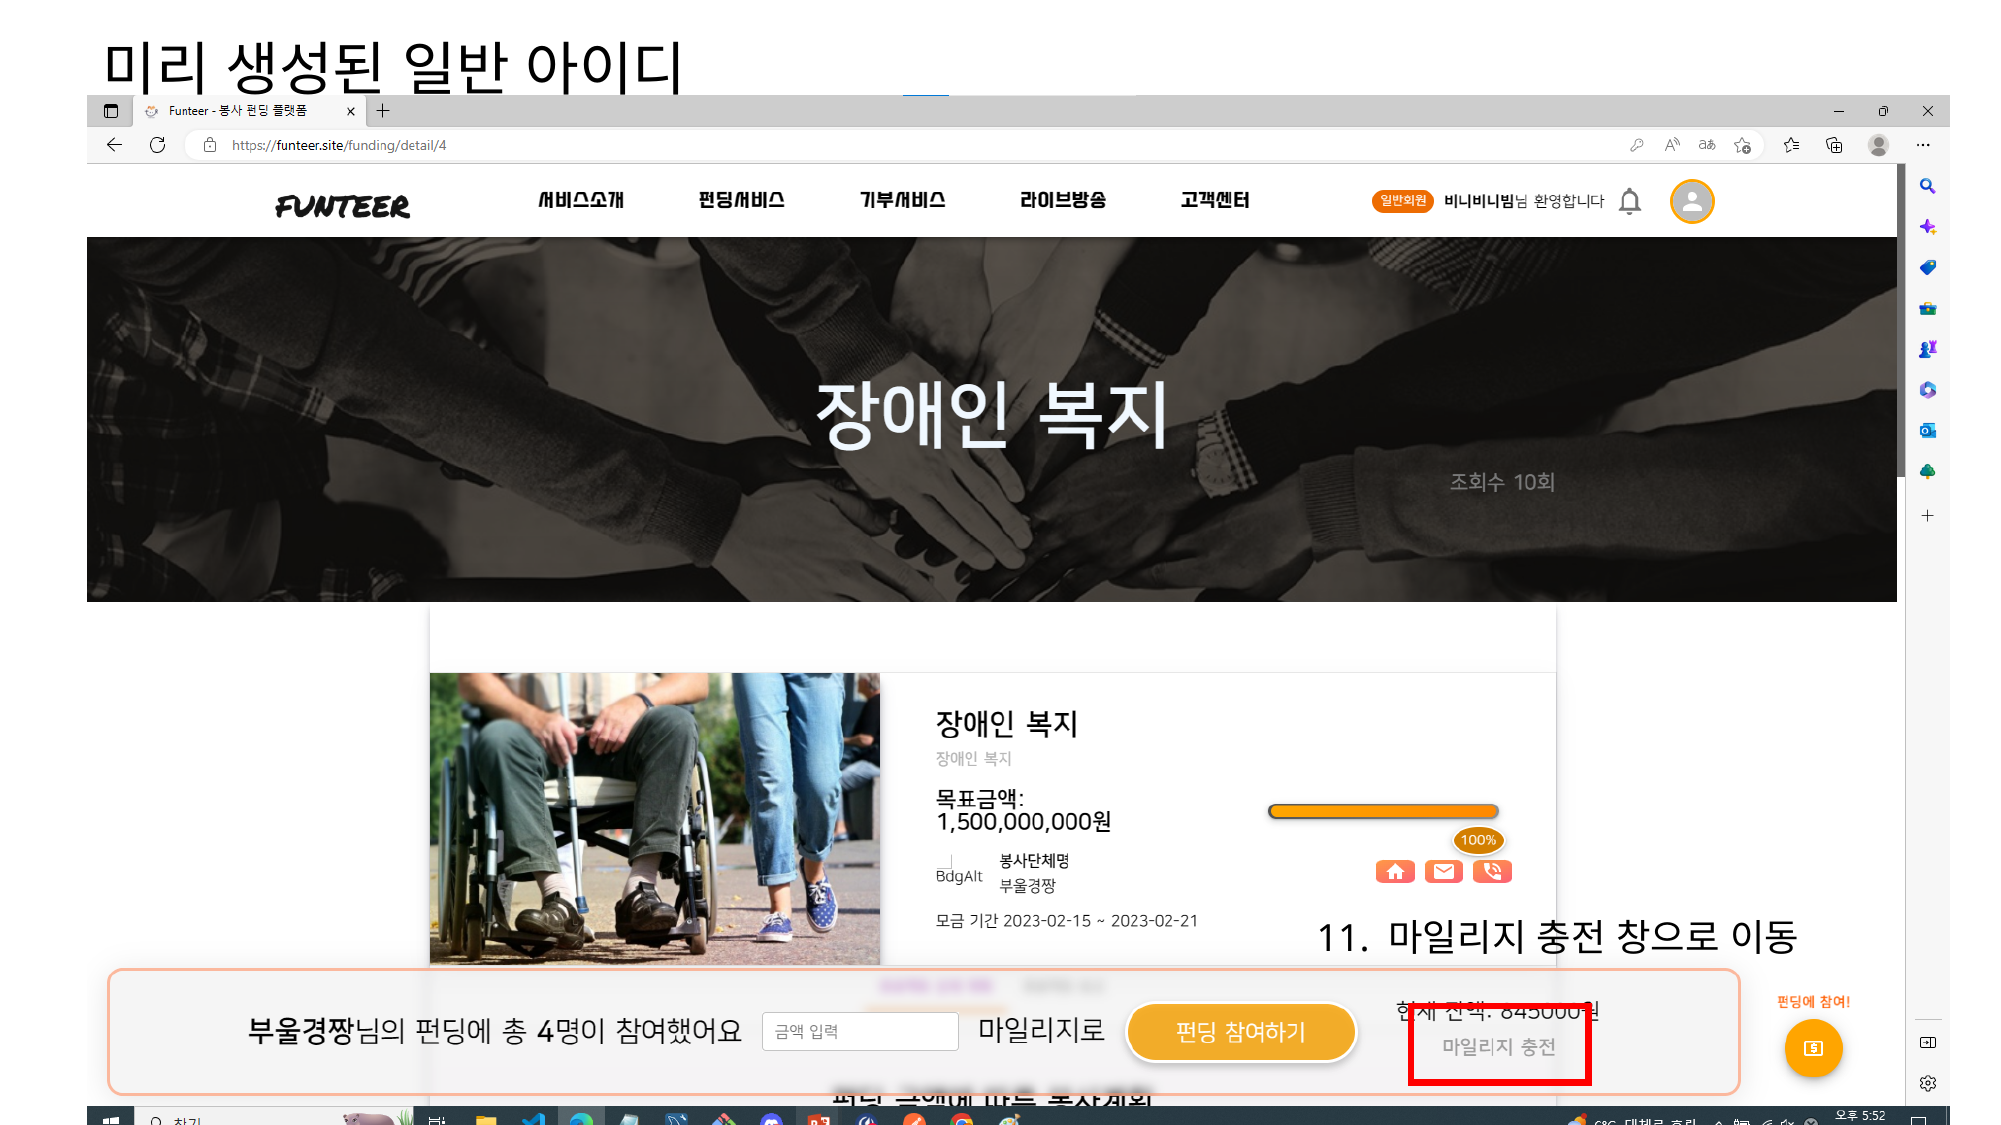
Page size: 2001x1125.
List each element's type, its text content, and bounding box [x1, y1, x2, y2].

title 미리 생성된 일반 아이디 [87, 26, 817, 95]
picture [87, 95, 1950, 1125]
